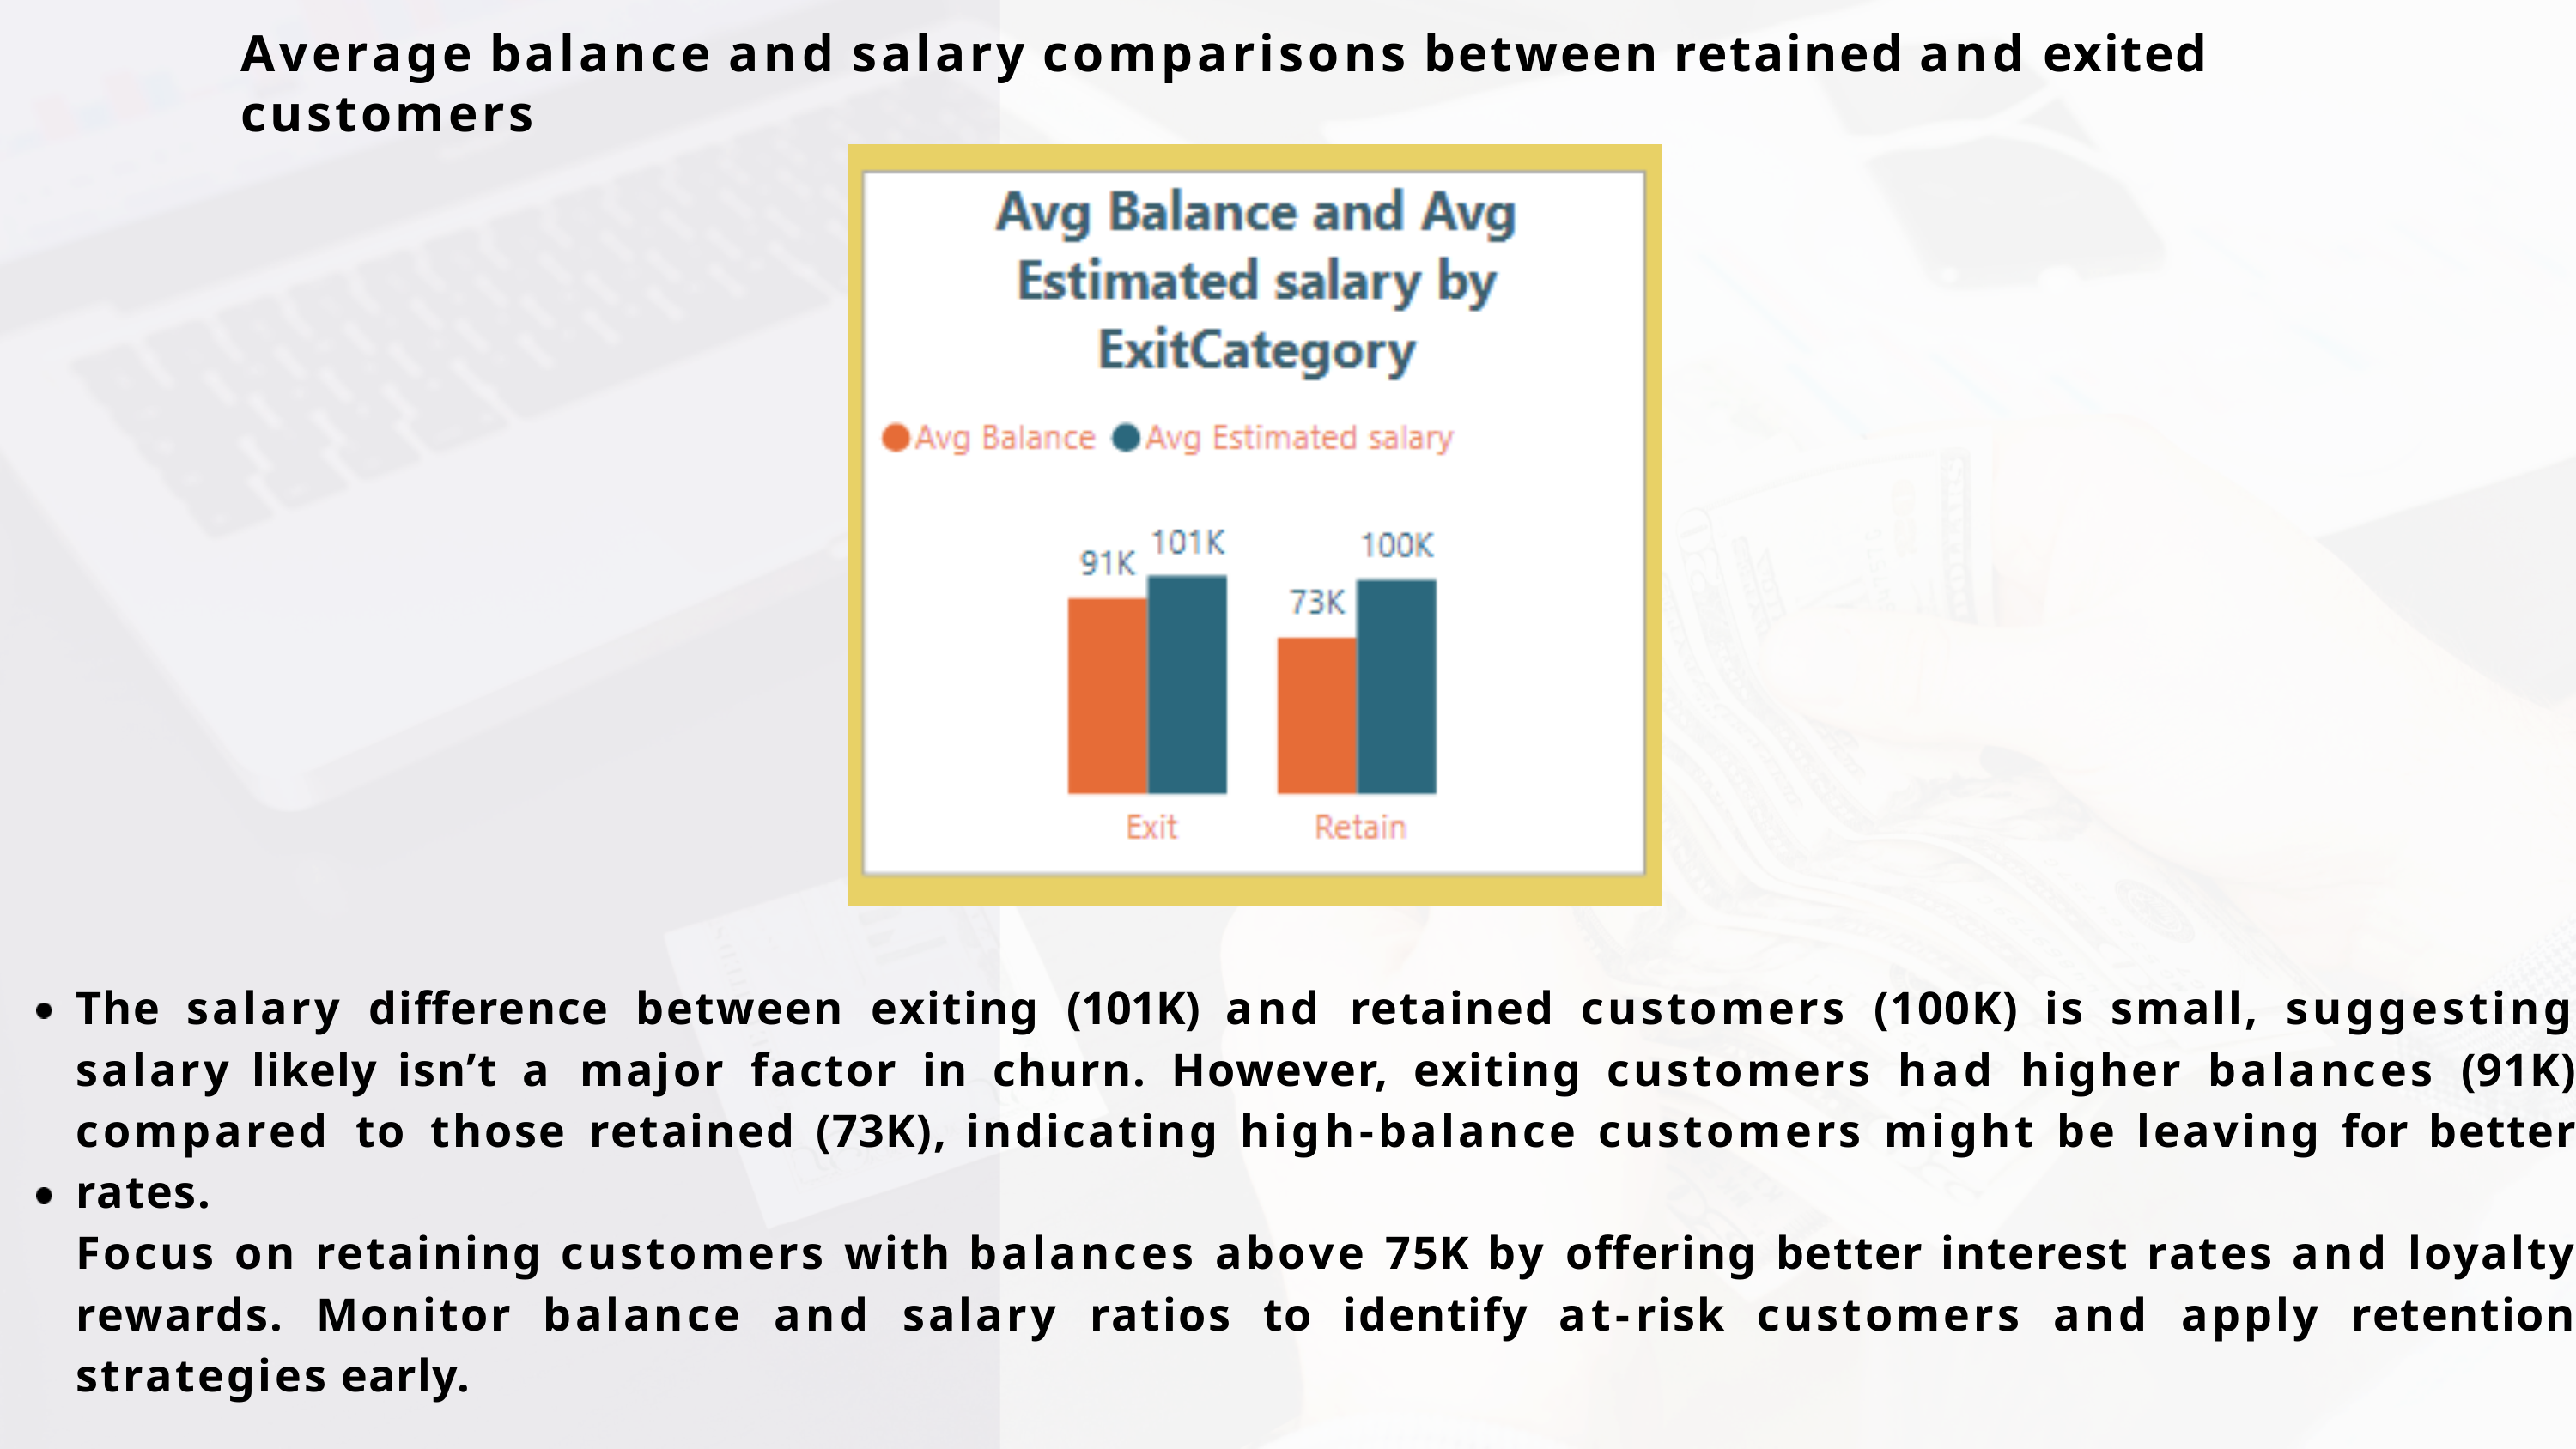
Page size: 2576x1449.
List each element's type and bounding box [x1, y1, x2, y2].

text_box [35, 144, 1662, 1204]
text_box [0, 0, 2576, 1449]
